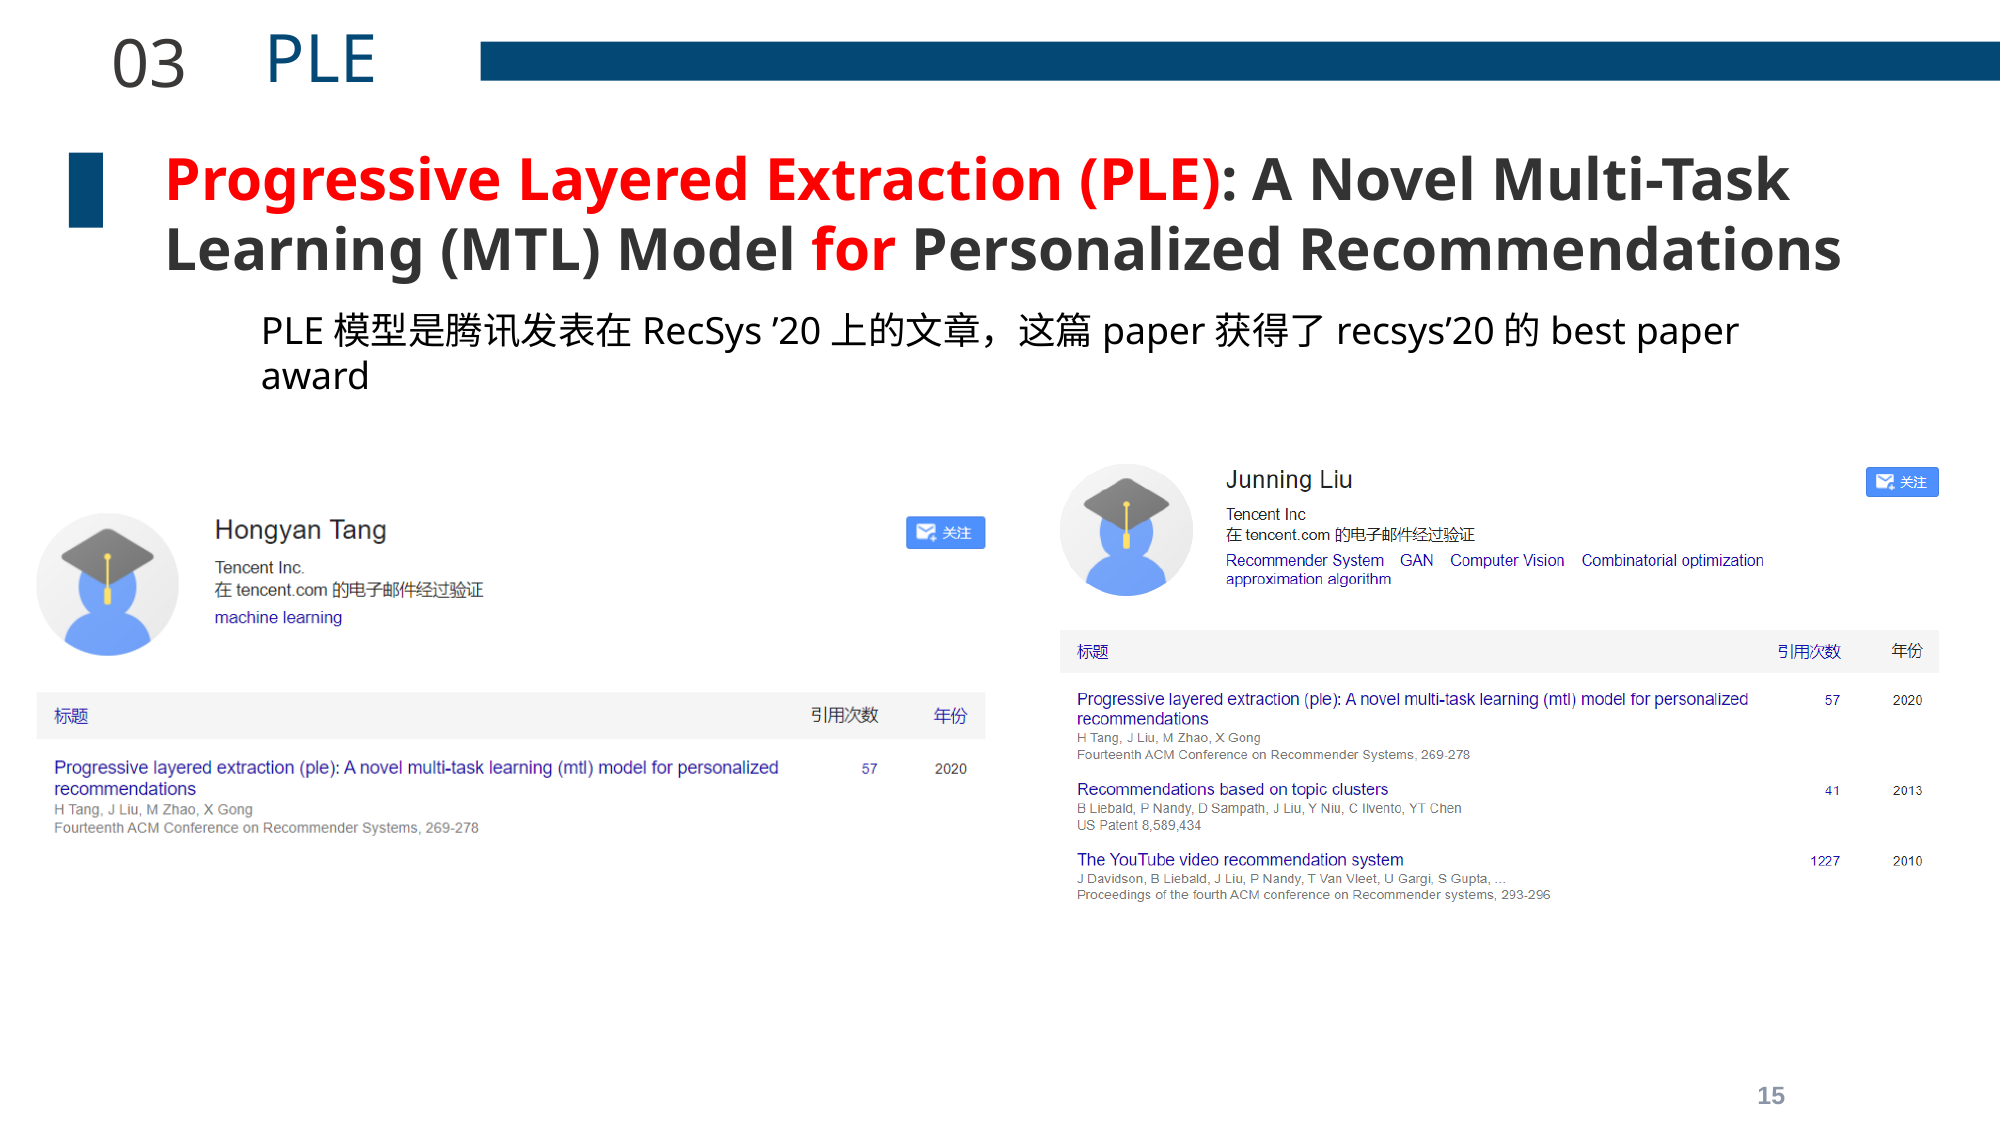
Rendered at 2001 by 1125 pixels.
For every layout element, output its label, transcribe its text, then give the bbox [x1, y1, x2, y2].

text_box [68, 152, 873, 228]
text_box [481, 41, 2000, 82]
text_box PLE模型是腾讯发表在RecSys ’20上的文章，这篇paper获得了recsys’20的best paper award [246, 299, 1790, 405]
text_box Progressive Layered Extraction (PLE): A Novel Multi-Task Learning (MTL) Model for Personalized Recommendations [149, 134, 1887, 290]
picture [1038, 443, 1952, 913]
slide_number 15 [1568, 1065, 1975, 1125]
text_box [90, 8, 481, 110]
picture [28, 493, 1000, 849]
